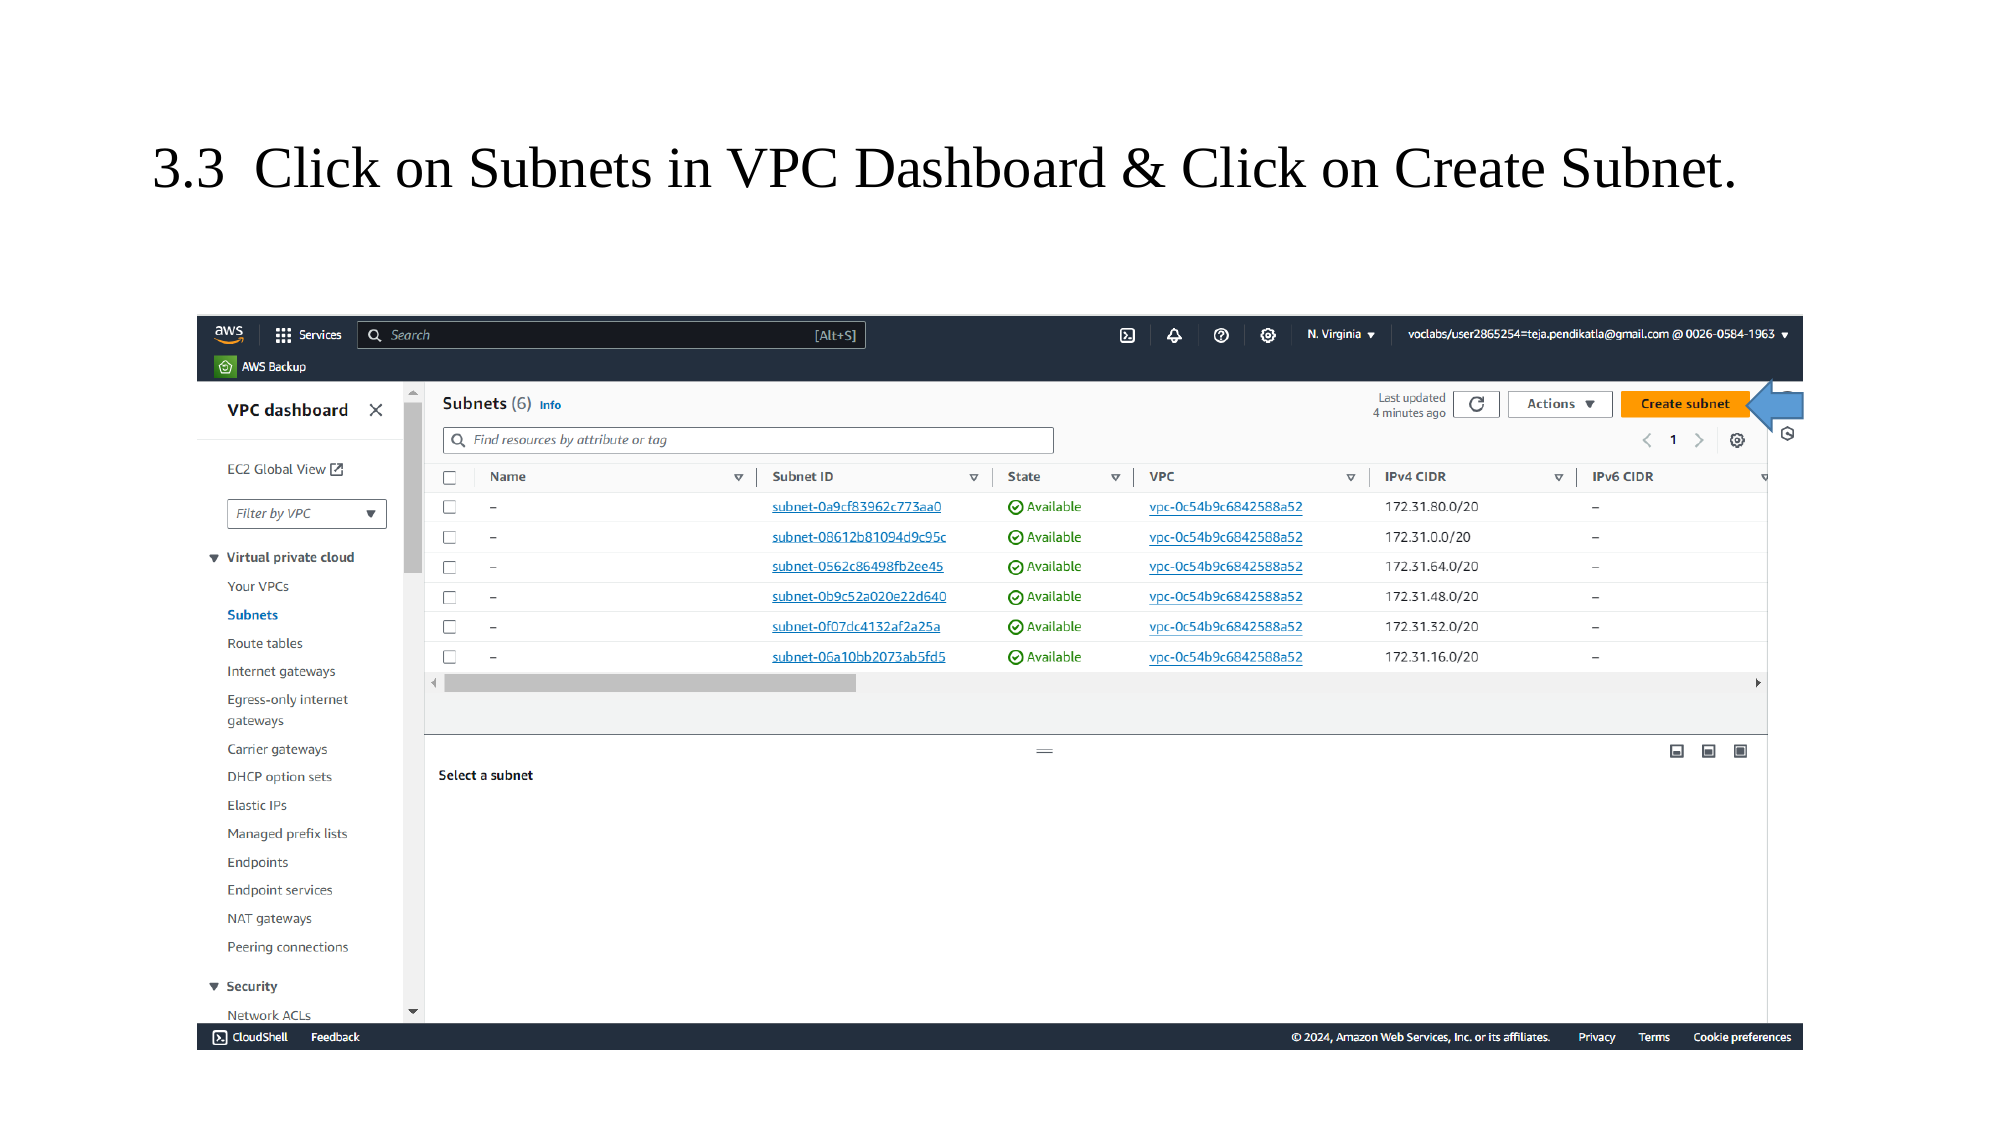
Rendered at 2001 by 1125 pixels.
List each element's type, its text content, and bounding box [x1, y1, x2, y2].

picture [197, 314, 1803, 1050]
title 3.3 Click on Subnets in VPC Dashboard & Click on Create Subnet. [137, 59, 1863, 278]
